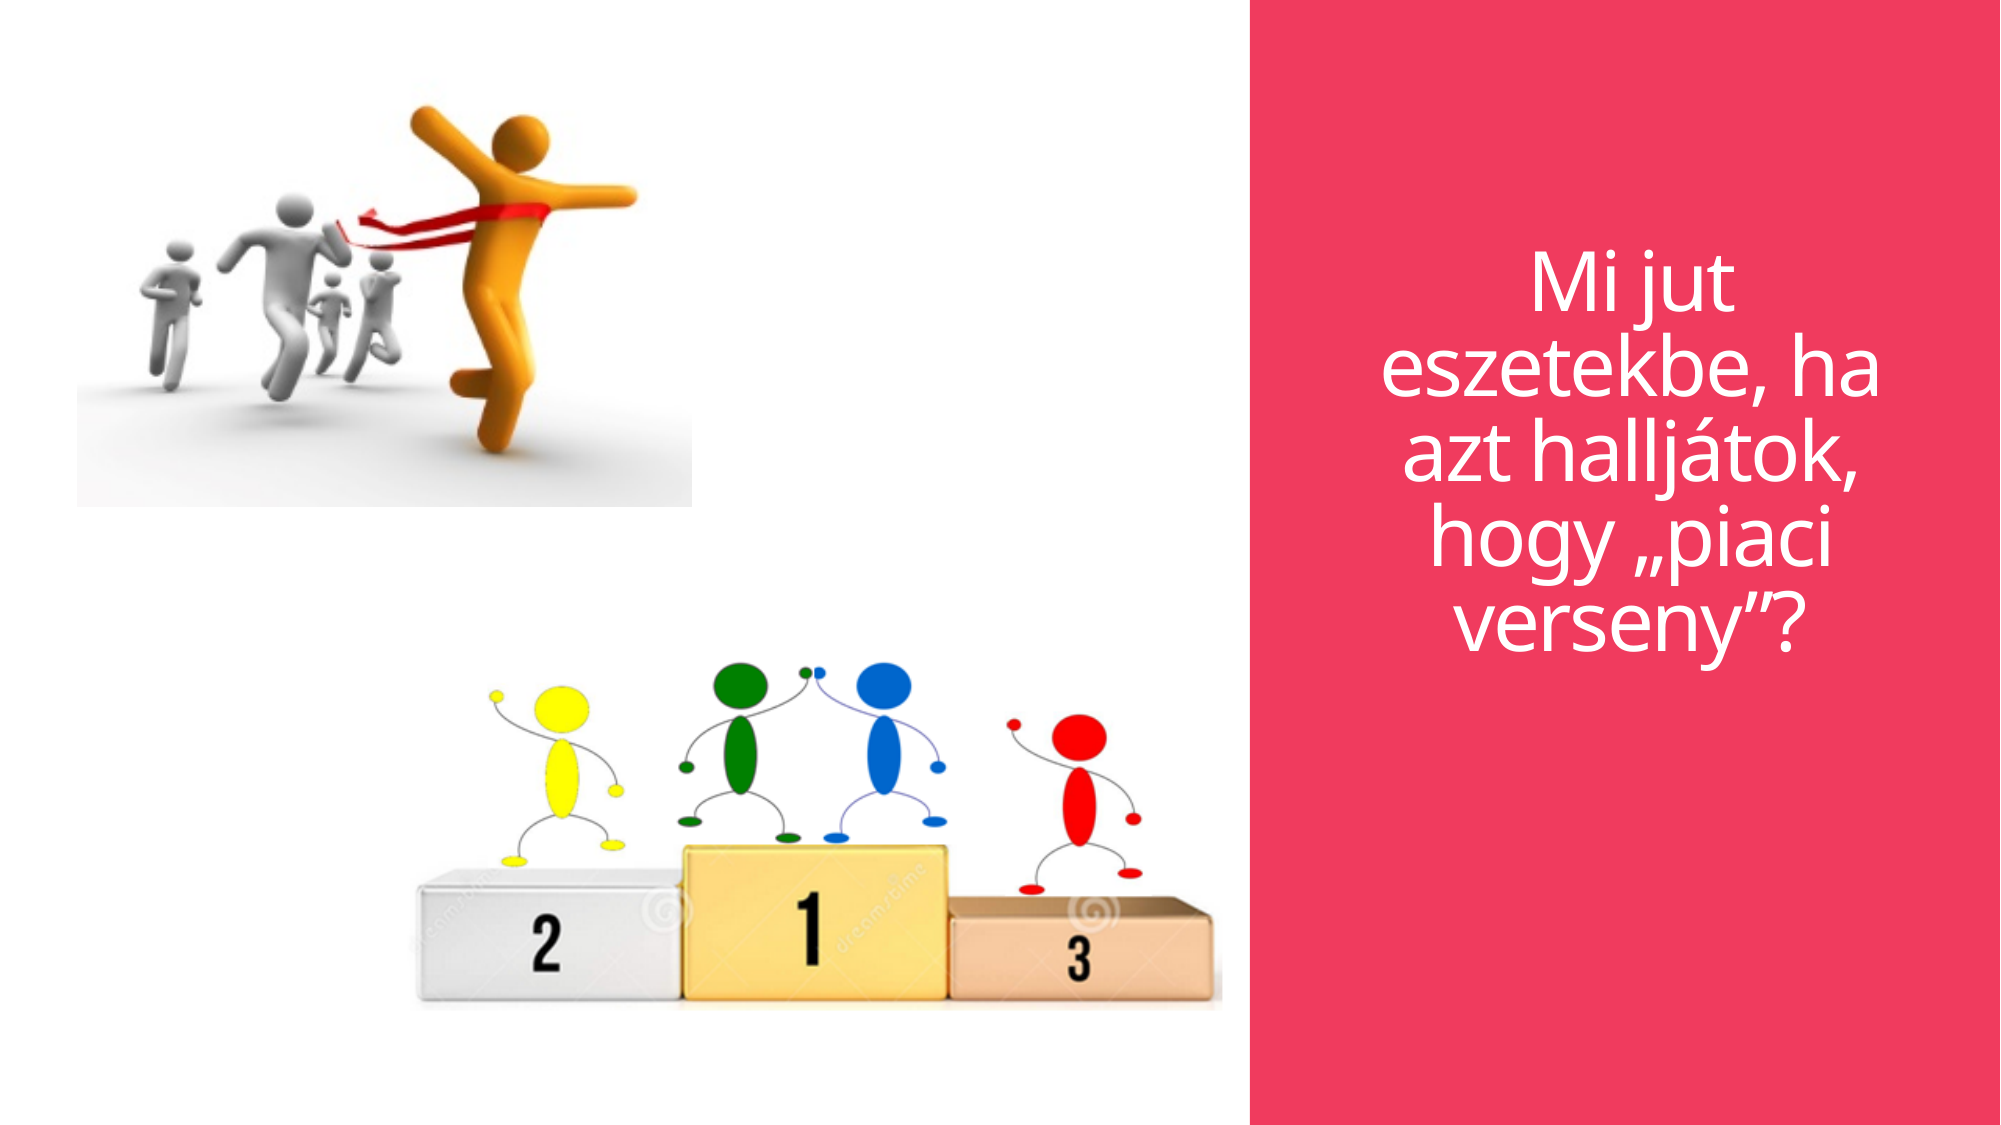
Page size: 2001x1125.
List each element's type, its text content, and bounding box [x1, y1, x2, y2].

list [77, 46, 692, 508]
picture [404, 635, 1232, 1015]
title Mi jut eszetekbe, ha azt halljátok, hogy „piaci verseny”? [1353, 361, 1909, 677]
